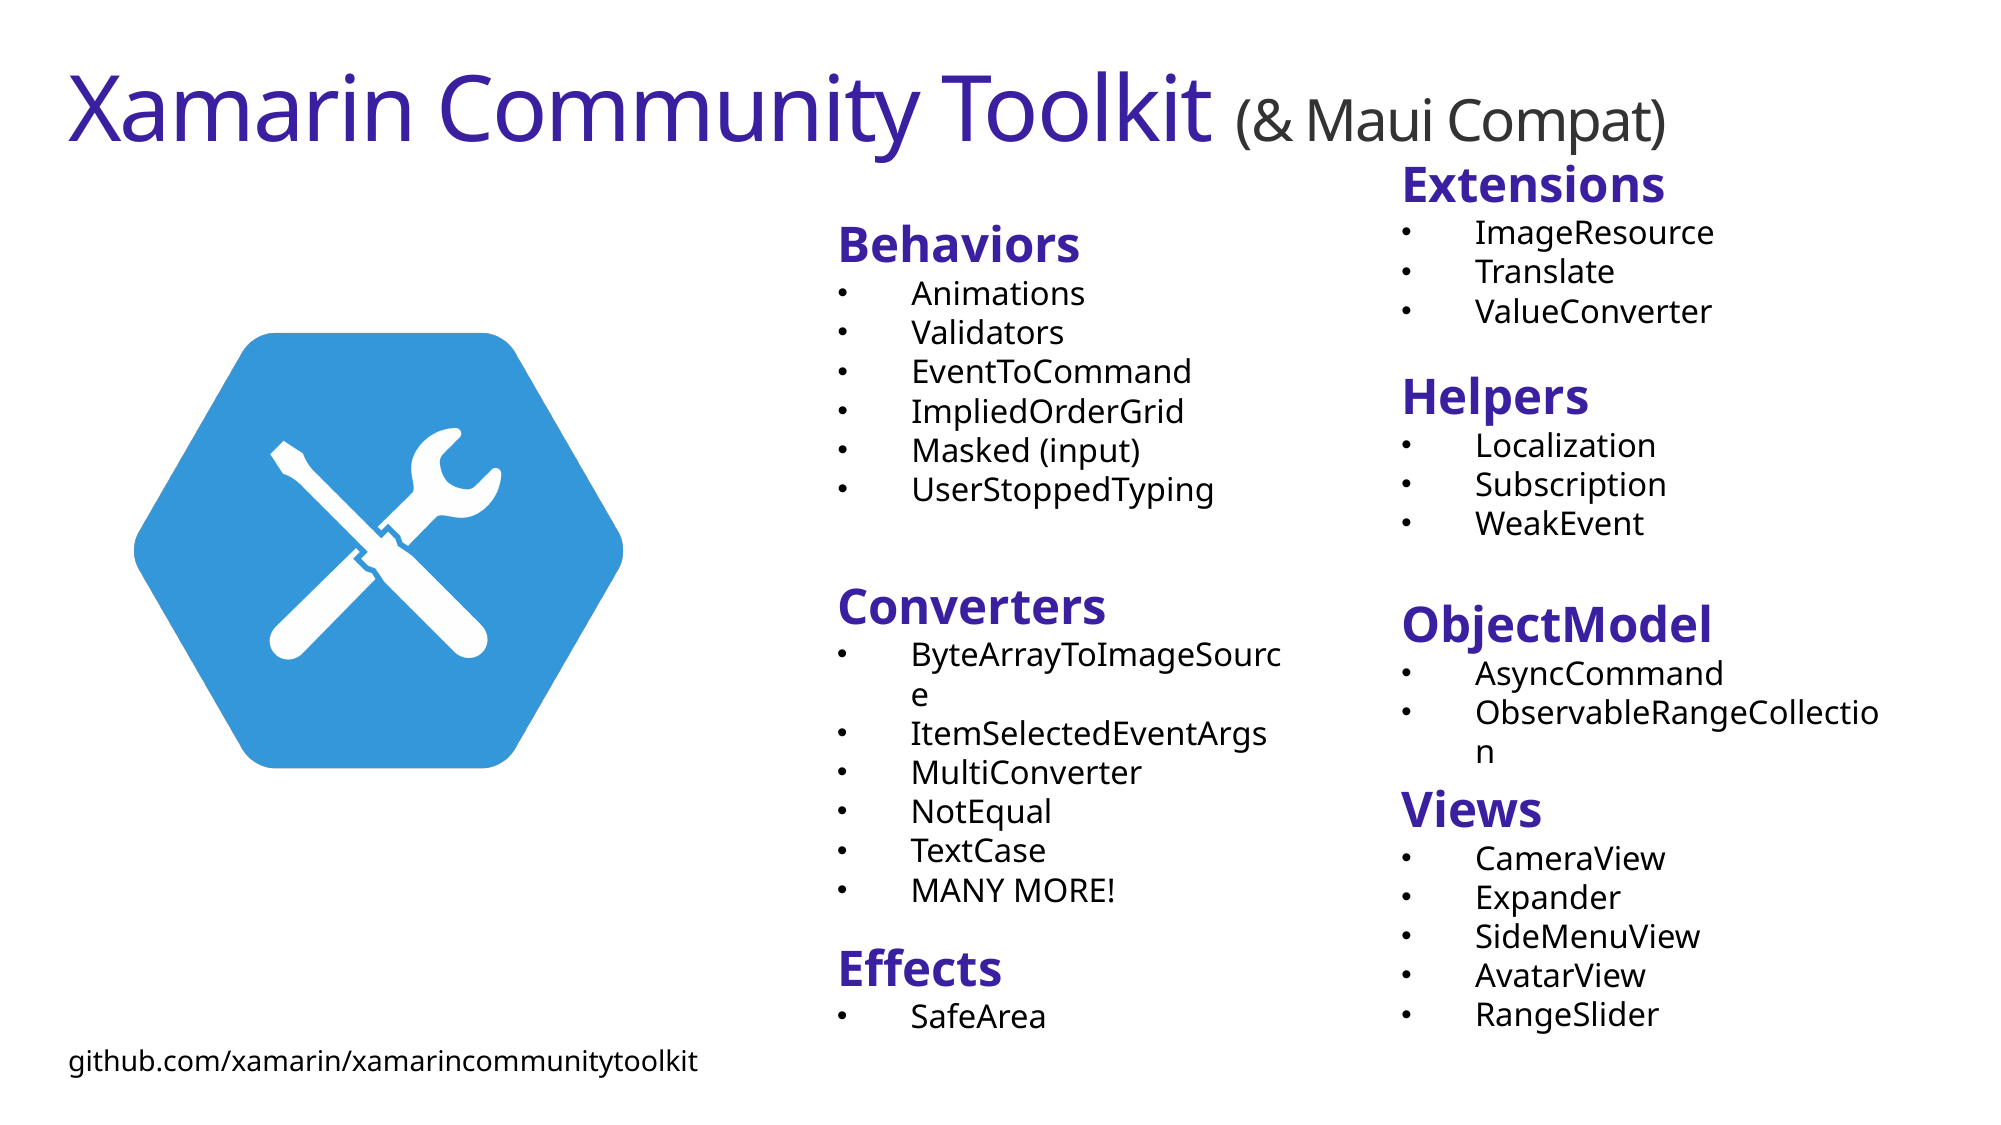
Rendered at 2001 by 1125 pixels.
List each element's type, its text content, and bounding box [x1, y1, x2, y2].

text_box Behaviors Animations Validators EventToCommand ImpliedOrderGrid Masked (input) UserStoppedTyping [813, 198, 1288, 523]
text_box Effects SafeArea [813, 922, 1324, 1050]
text_box Extensions ImageResource Translate ValueConverter [1377, 138, 1852, 345]
text_box Xamarin Community Toolkit (& Maui Compat) [44, 47, 1957, 196]
text_box Helpers Localization Subscription WeakEvent [1377, 351, 1852, 557]
text_box Converters ByteArrayToImageSource ItemSelectedEventArgs MultiConverter NotEqual TextCase MANY MORE! [813, 560, 1324, 922]
text_box github.com/xamarin/xamarincommunitytoolkit [44, 1032, 1548, 1093]
text_box ObjectModel AsyncCommand ObservableRangeCollection [1377, 579, 1924, 785]
picture [134, 306, 623, 795]
text_box Views CameraView Expander SideMenuView AvatarView RangeSlider [1377, 763, 1888, 1049]
